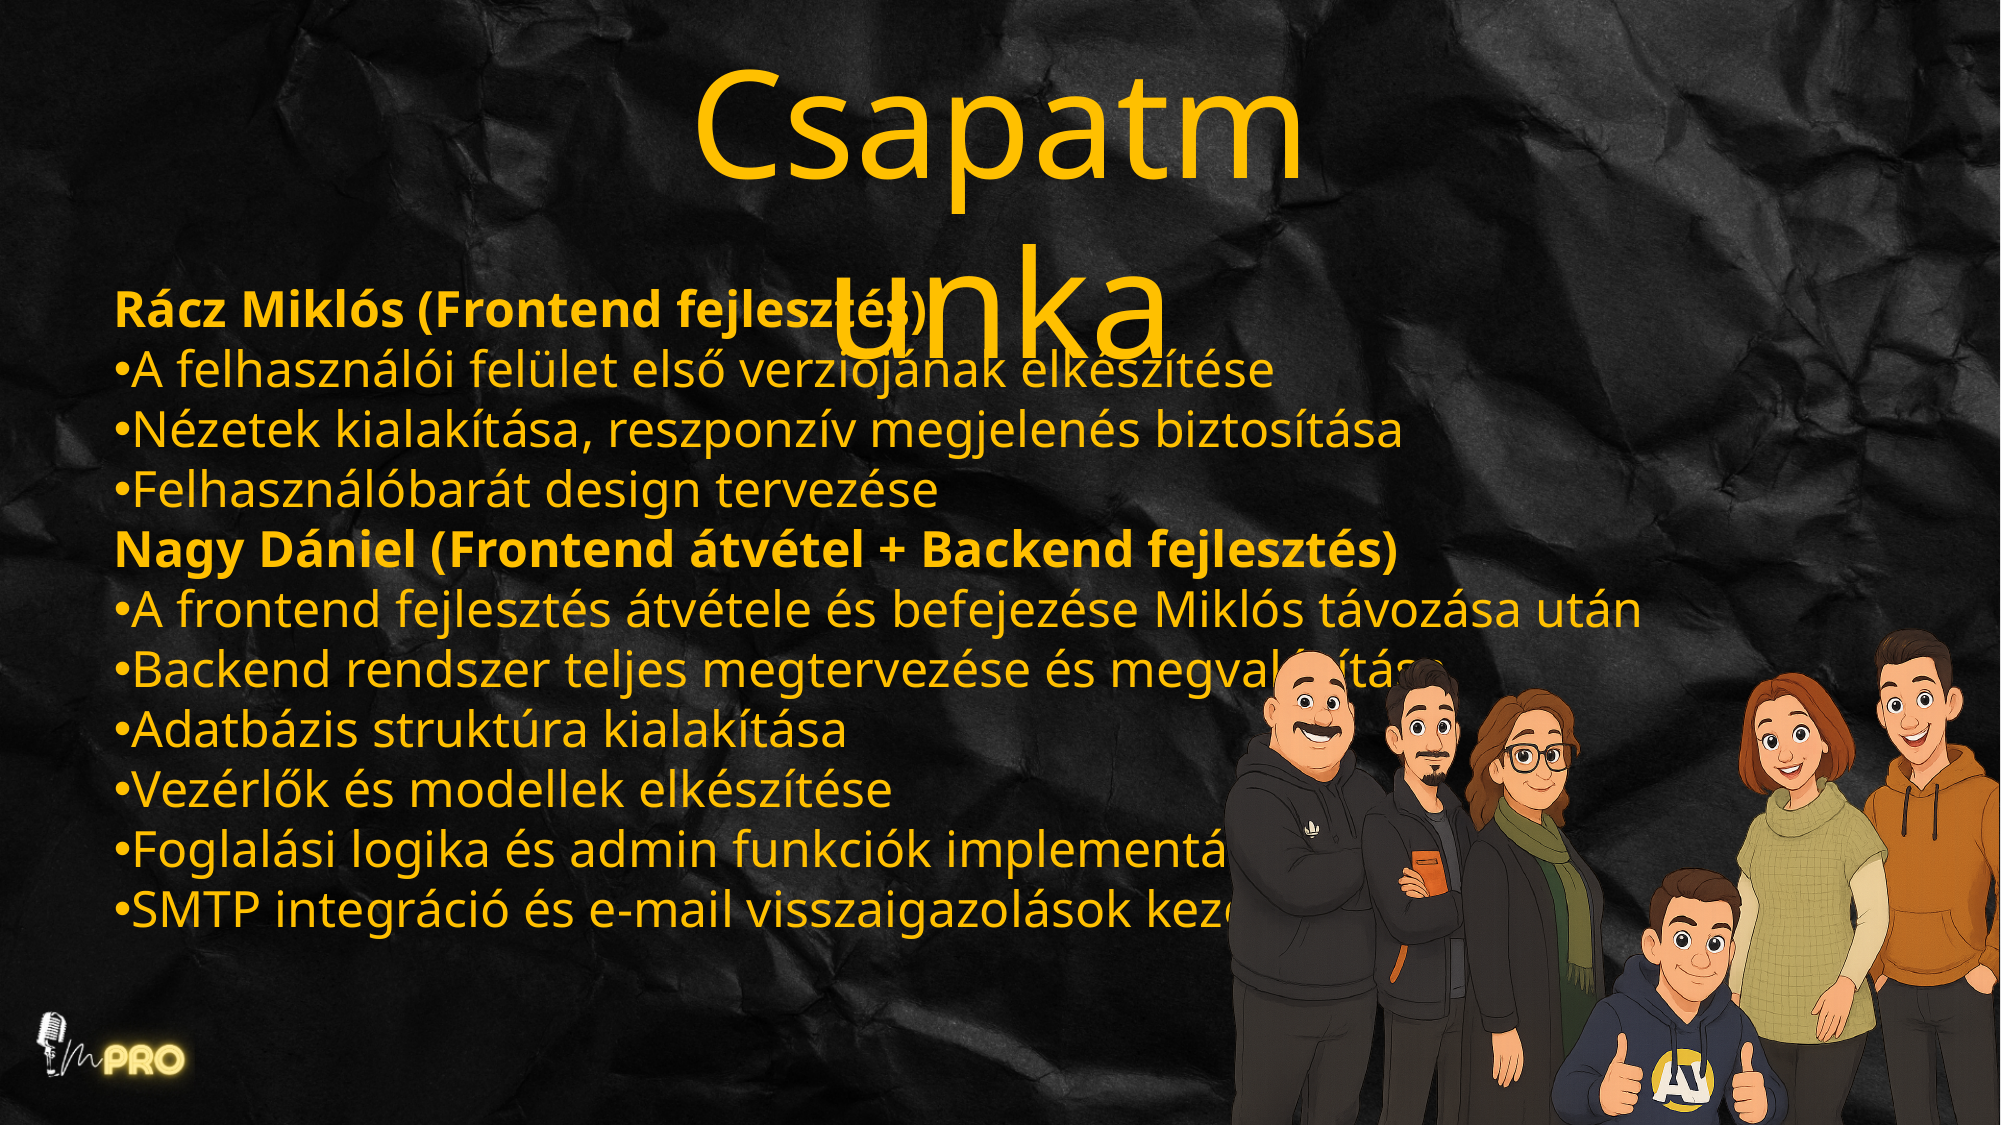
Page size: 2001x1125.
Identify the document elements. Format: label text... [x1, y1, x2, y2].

text_box Rácz Miklós (Frontend fejlesztés) A felhasználói felület első verziójának elkészítése Nézetek kialakítása, reszponzív megjelenés biztosítása Felhasználóbarát design tervezése Nagy Dániel (Frontend átvétel + Backend fejlesztés) A frontend fejlesztés átvétele és befejezése Miklós távozása után Backend rendszer teljes megtervezése és megvalósítása Adatbázis struktúra kialakítása Vezérlők és modellek elkészítése Foglalási logika és admin funkciók implementálása SMTP integráció és e-mail visszaigazolások kezelése [99, 270, 1901, 946]
text_box Csapatmunka [635, 21, 1365, 270]
picture [0, 0, 2001, 1125]
